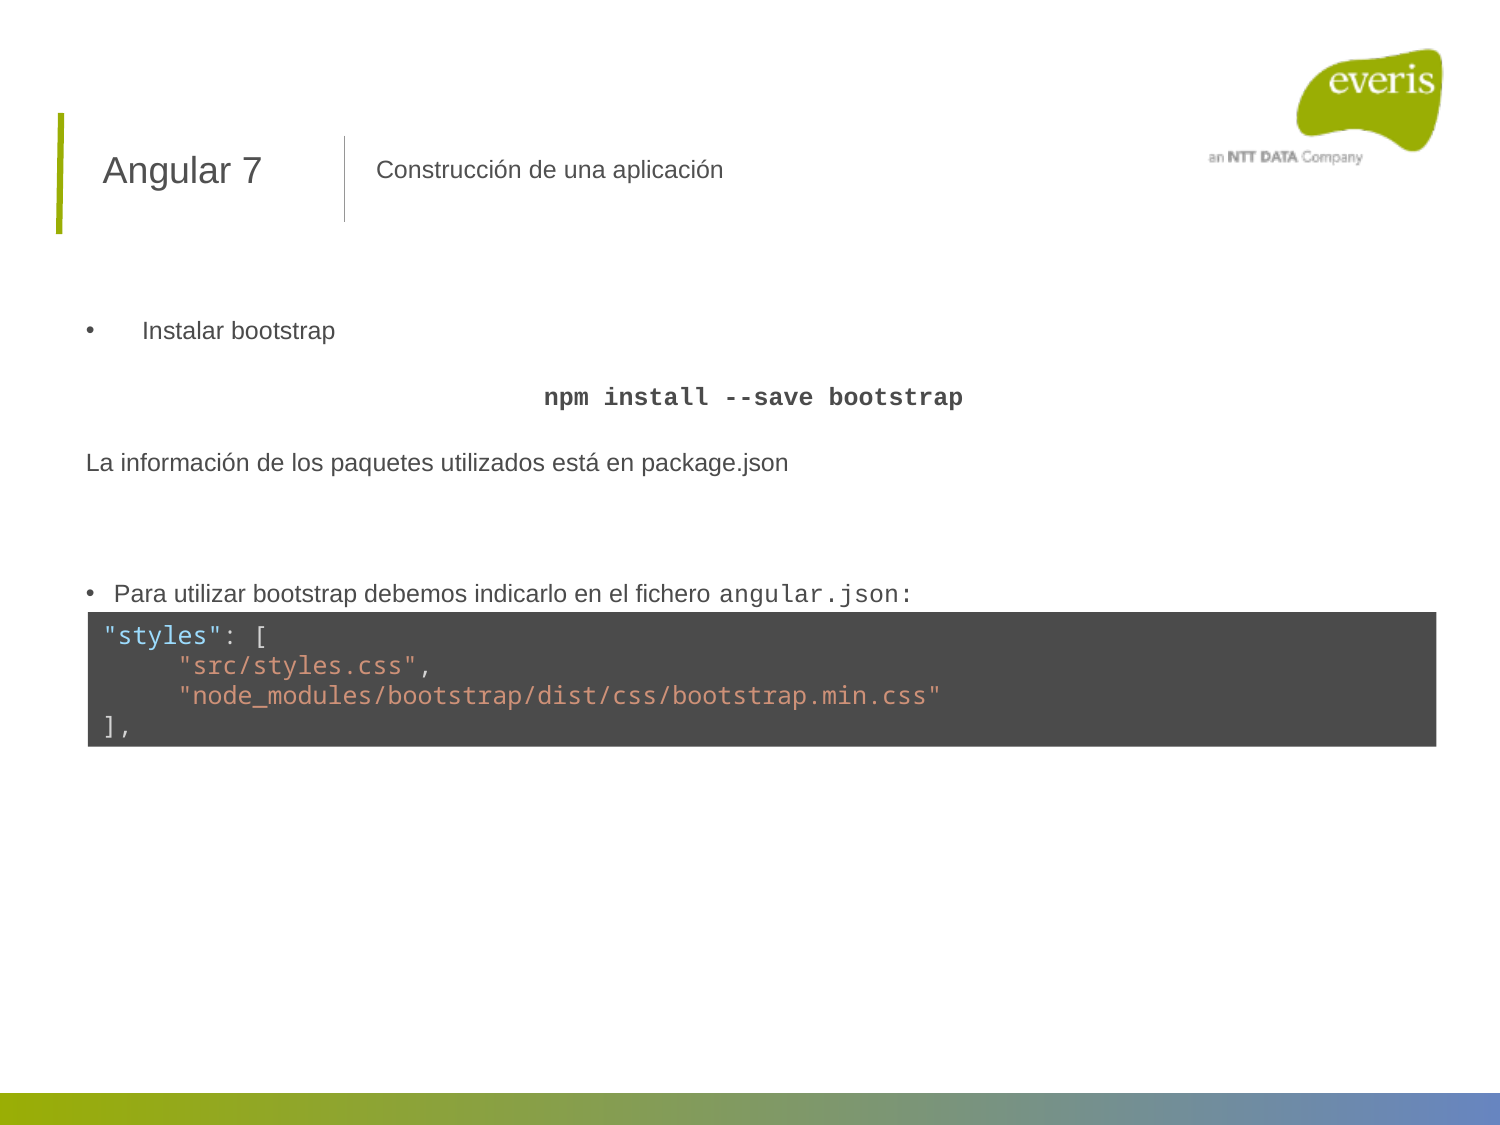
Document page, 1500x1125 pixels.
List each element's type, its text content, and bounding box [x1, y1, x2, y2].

list Instalar bootstrap npm install --save bootstrap La información de los paquetes utilizados está en package.json Para utilizar bootstrap debemos indicarlo en el fichero angular.json: [71, 292, 1437, 799]
picture [1199, 27, 1453, 186]
list Construcción de una aplicación [361, 149, 1079, 208]
list Angular 7 [87, 143, 329, 214]
text_box "styles": [ "src/styles.css", "node_modules/bootstrap/dist/css/bootstrap.min.css" ], [87, 612, 1437, 747]
